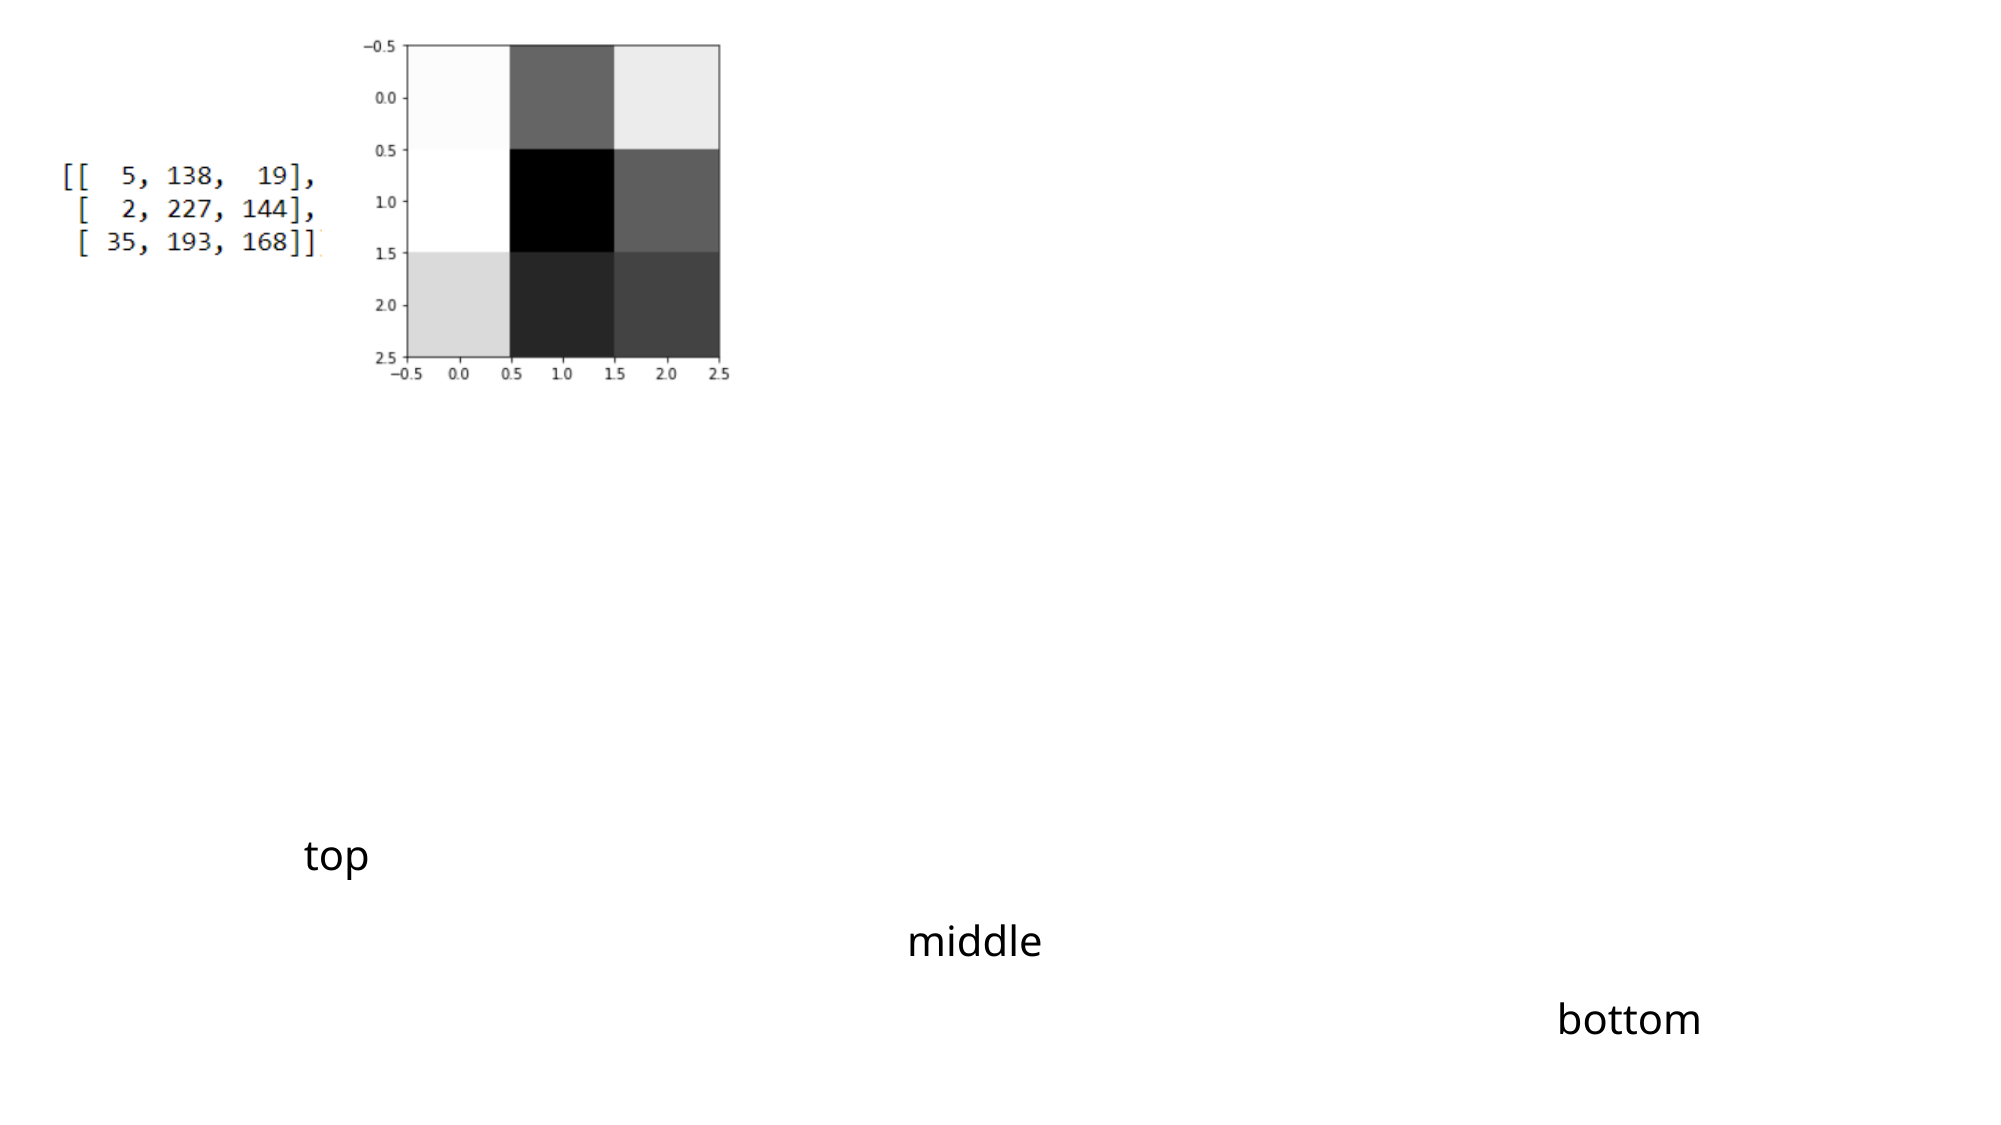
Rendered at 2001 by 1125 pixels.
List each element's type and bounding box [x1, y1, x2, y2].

picture [349, 34, 739, 392]
text_box [77, 452, 657, 880]
text_box [1356, 623, 1936, 1044]
picture [60, 156, 322, 271]
text_box [717, 535, 1297, 966]
